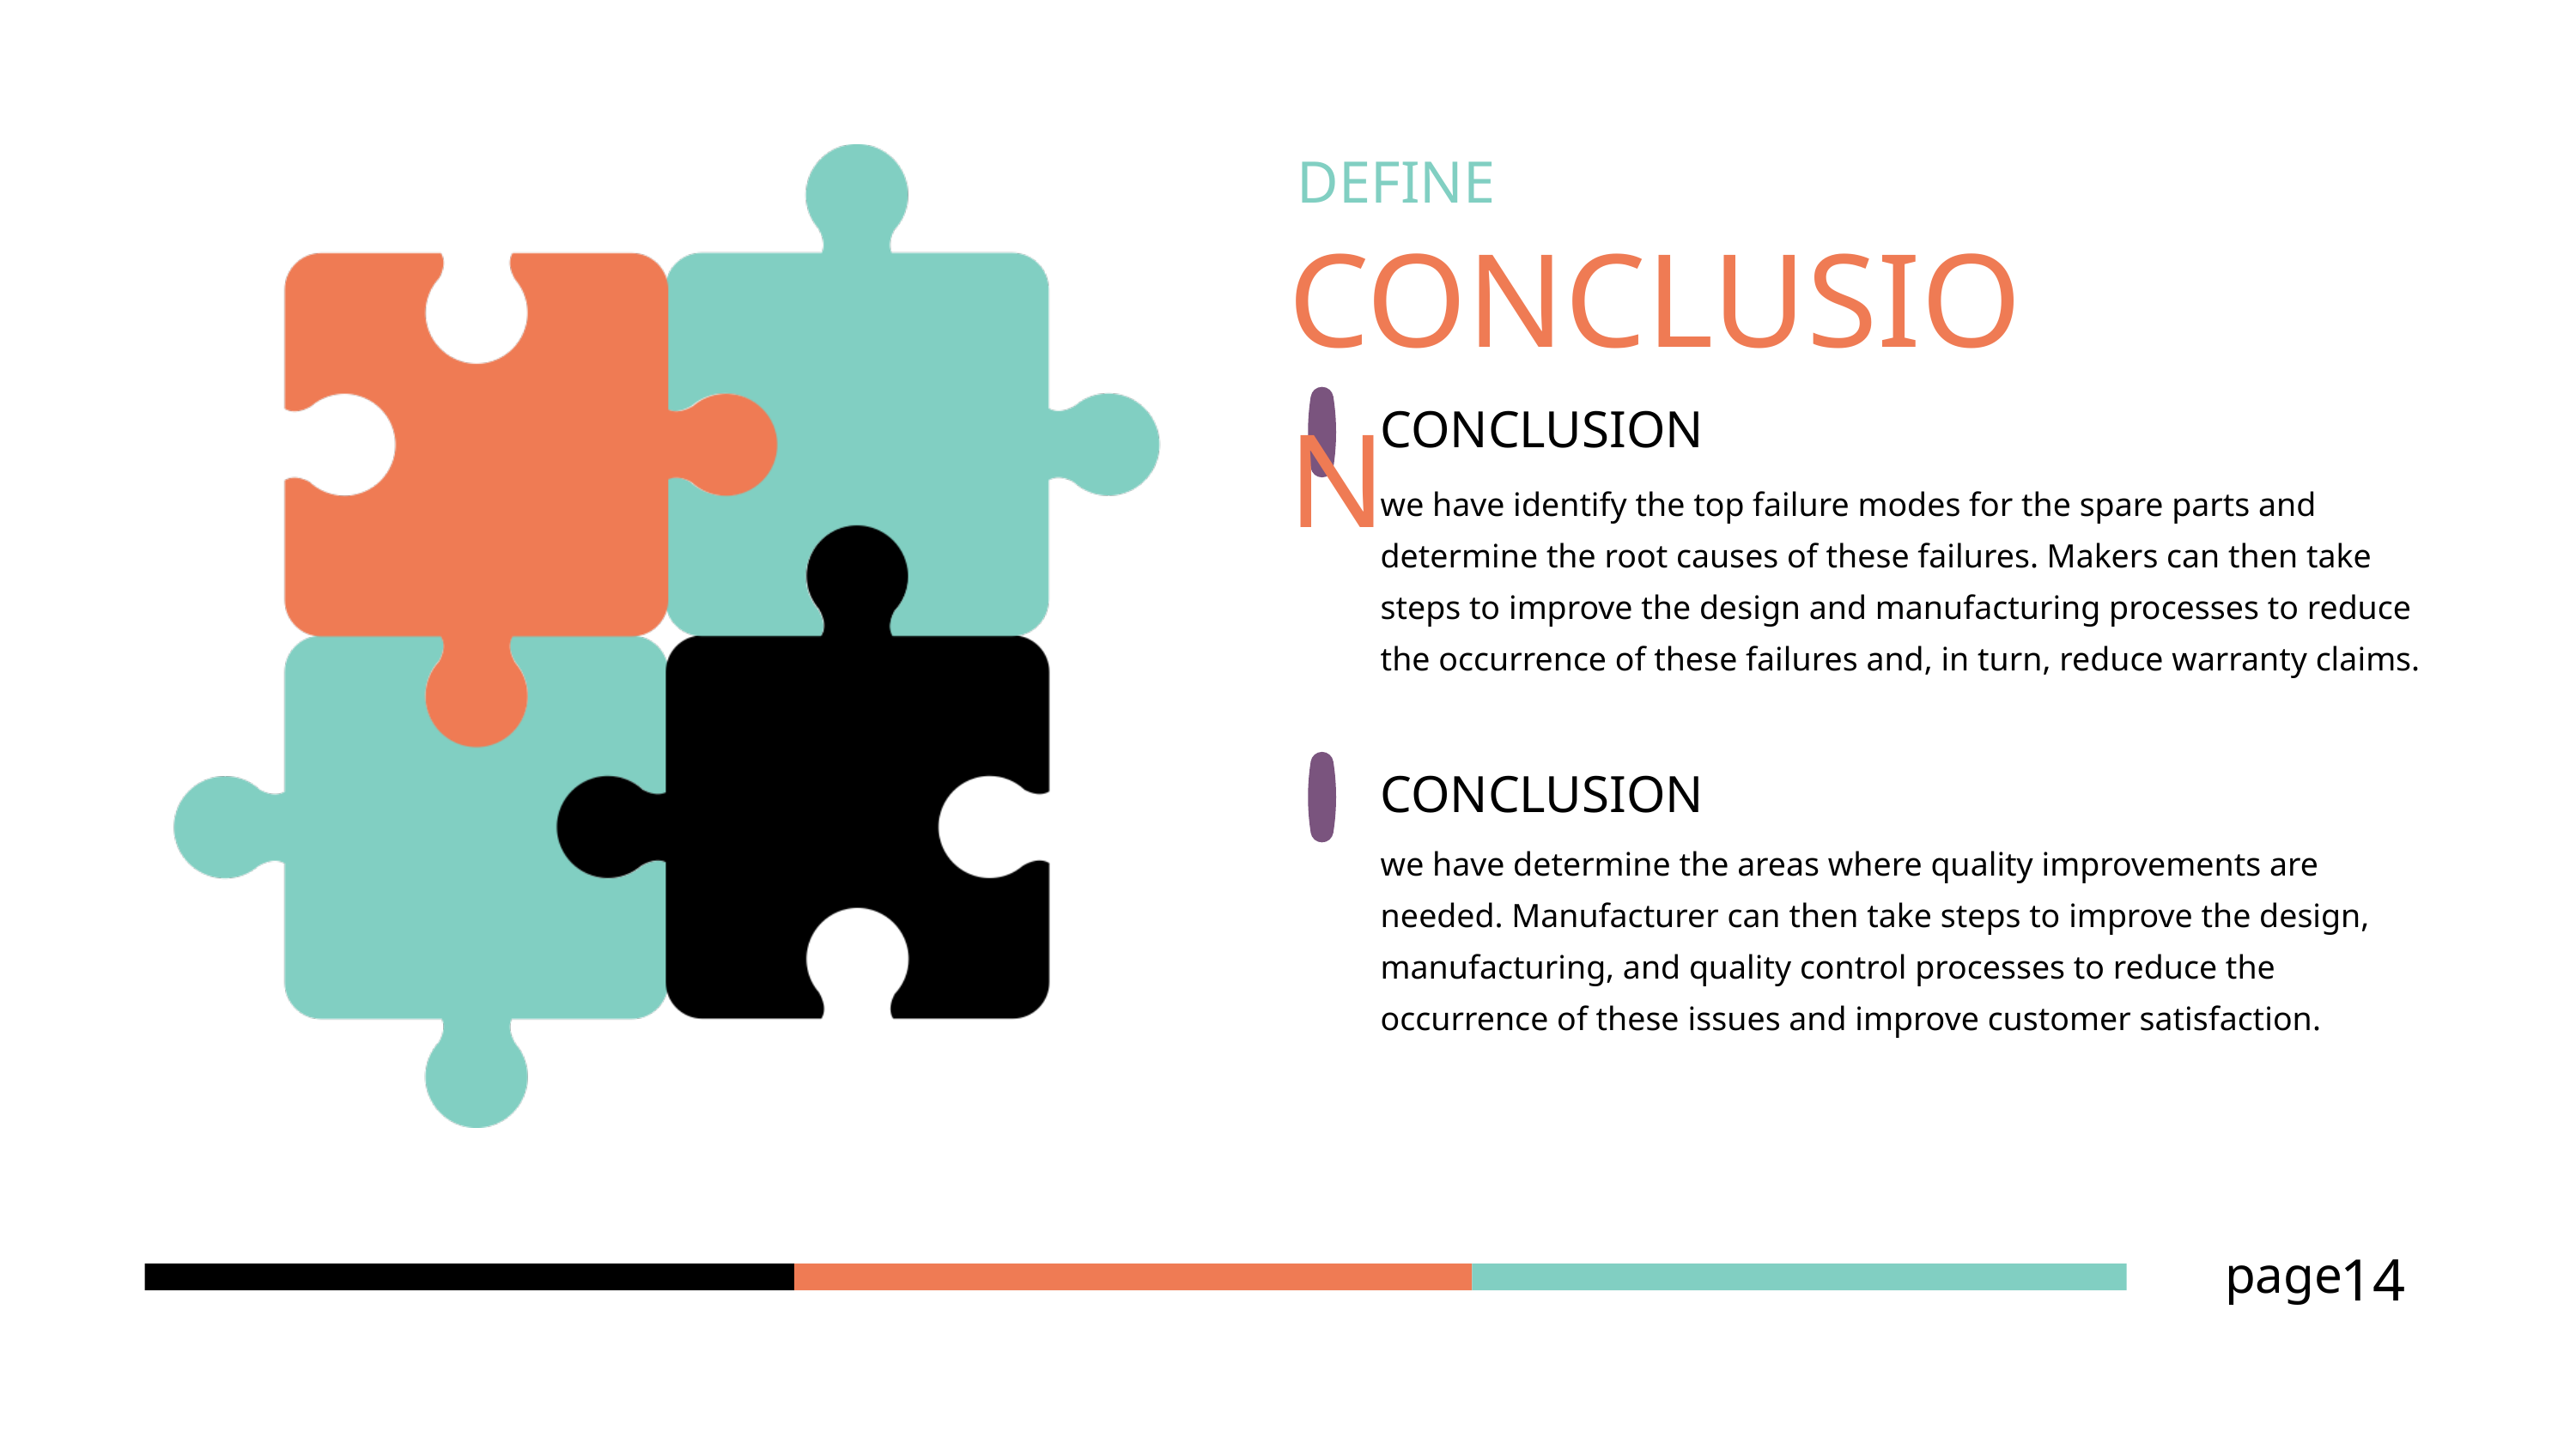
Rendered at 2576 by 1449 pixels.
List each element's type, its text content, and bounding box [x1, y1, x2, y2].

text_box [1287, 762, 1357, 832]
text_box CONCLUSION [1380, 752, 1894, 823]
text_box CONCLUSION [1380, 387, 1894, 458]
text_box DEFINE [1297, 134, 1668, 215]
picture [172, 144, 1162, 1128]
text_box 14 [2314, 1232, 2432, 1313]
text_box we have identify the top failure modes for the spare parts and determine the root causes of these failures. Makers can then take steps to improve the design and manufacturing processes to reduce the occurrence of these failures and, in turn, reduce warranty claims. [1380, 471, 2427, 678]
text_box CONCLUSION [1287, 192, 2117, 554]
text_box we have determine the areas where quality improvements are needed. Manufacturer can then take steps to improve the design, manufacturing, and quality control processes to reduce the occurrence of these issues and improve customer satisfaction. [1380, 830, 2427, 1037]
text_box page [2225, 1233, 2314, 1304]
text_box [1287, 397, 1357, 467]
